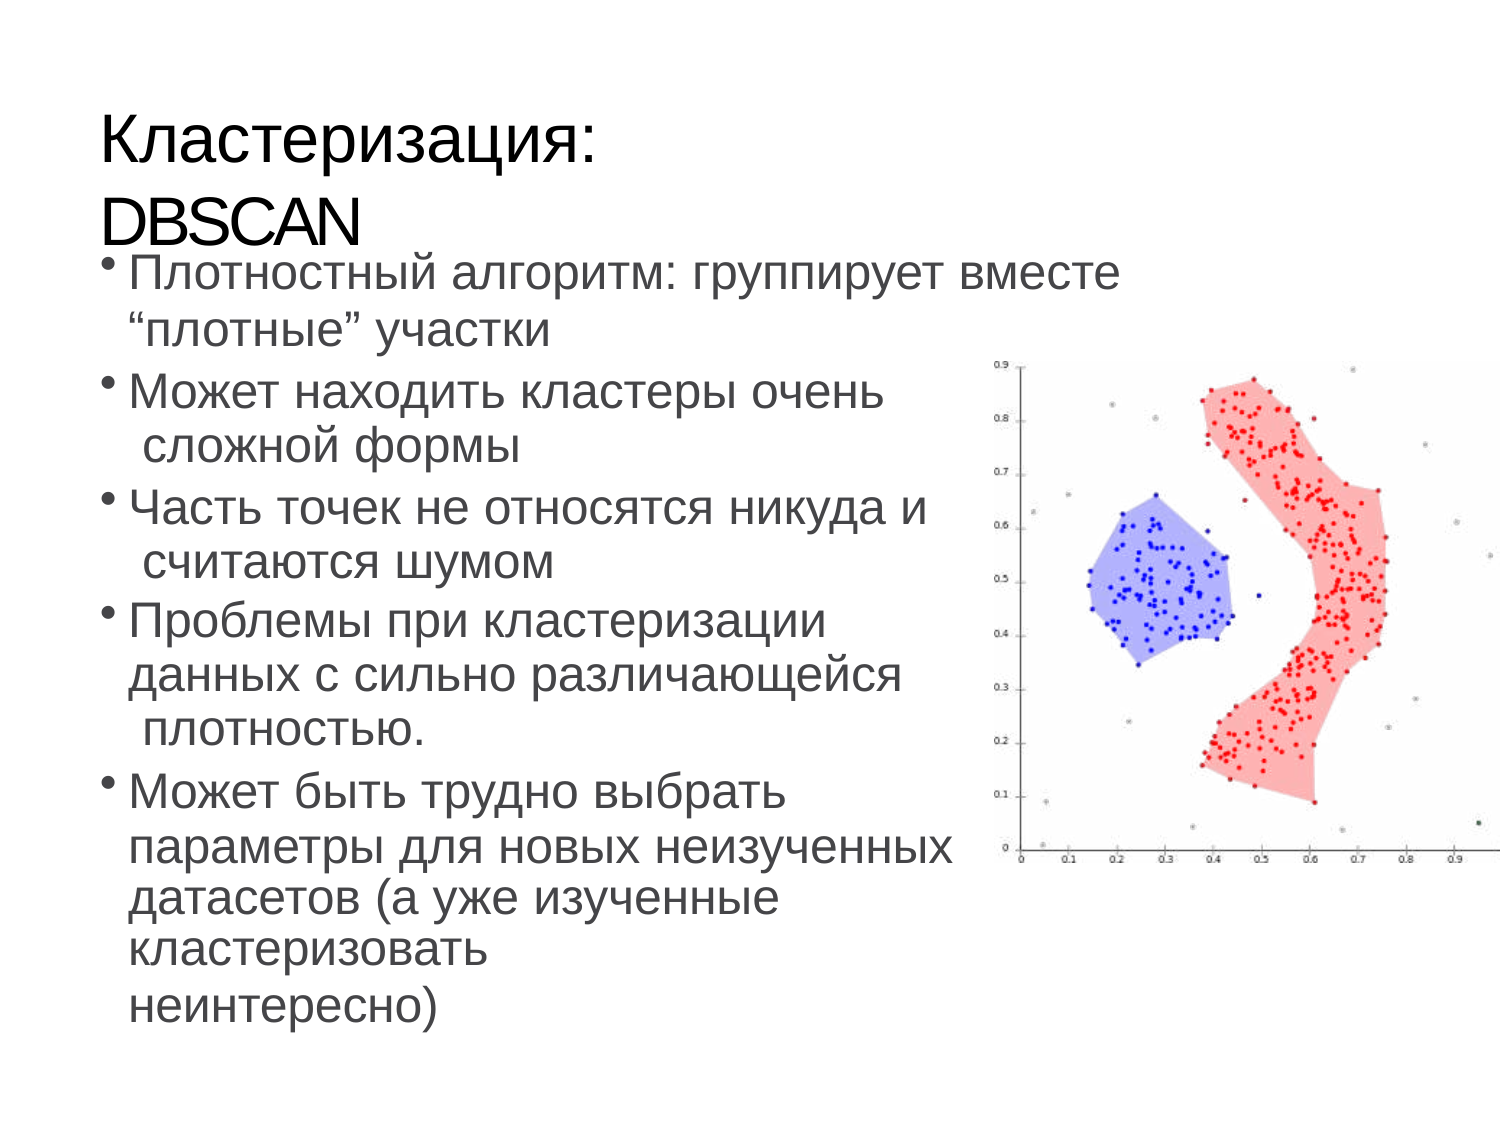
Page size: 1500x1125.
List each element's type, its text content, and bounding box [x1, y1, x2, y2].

picture [993, 361, 1500, 864]
text_box Плотностный алгоритм: группирует вместе “плотные” участки Может находить кластеры очень сложной формы Часть точек не относятся никуда и считаются шумом Проблемы при кластеризации данных с сильно различающейся плотностью. Может быть трудно выбрать параметры для новых неизученных датасетов (а уже изученные кластеризовать неинтересно) [97, 239, 1160, 1033]
title Кластеризация: DBSCAN [97, 91, 881, 239]
